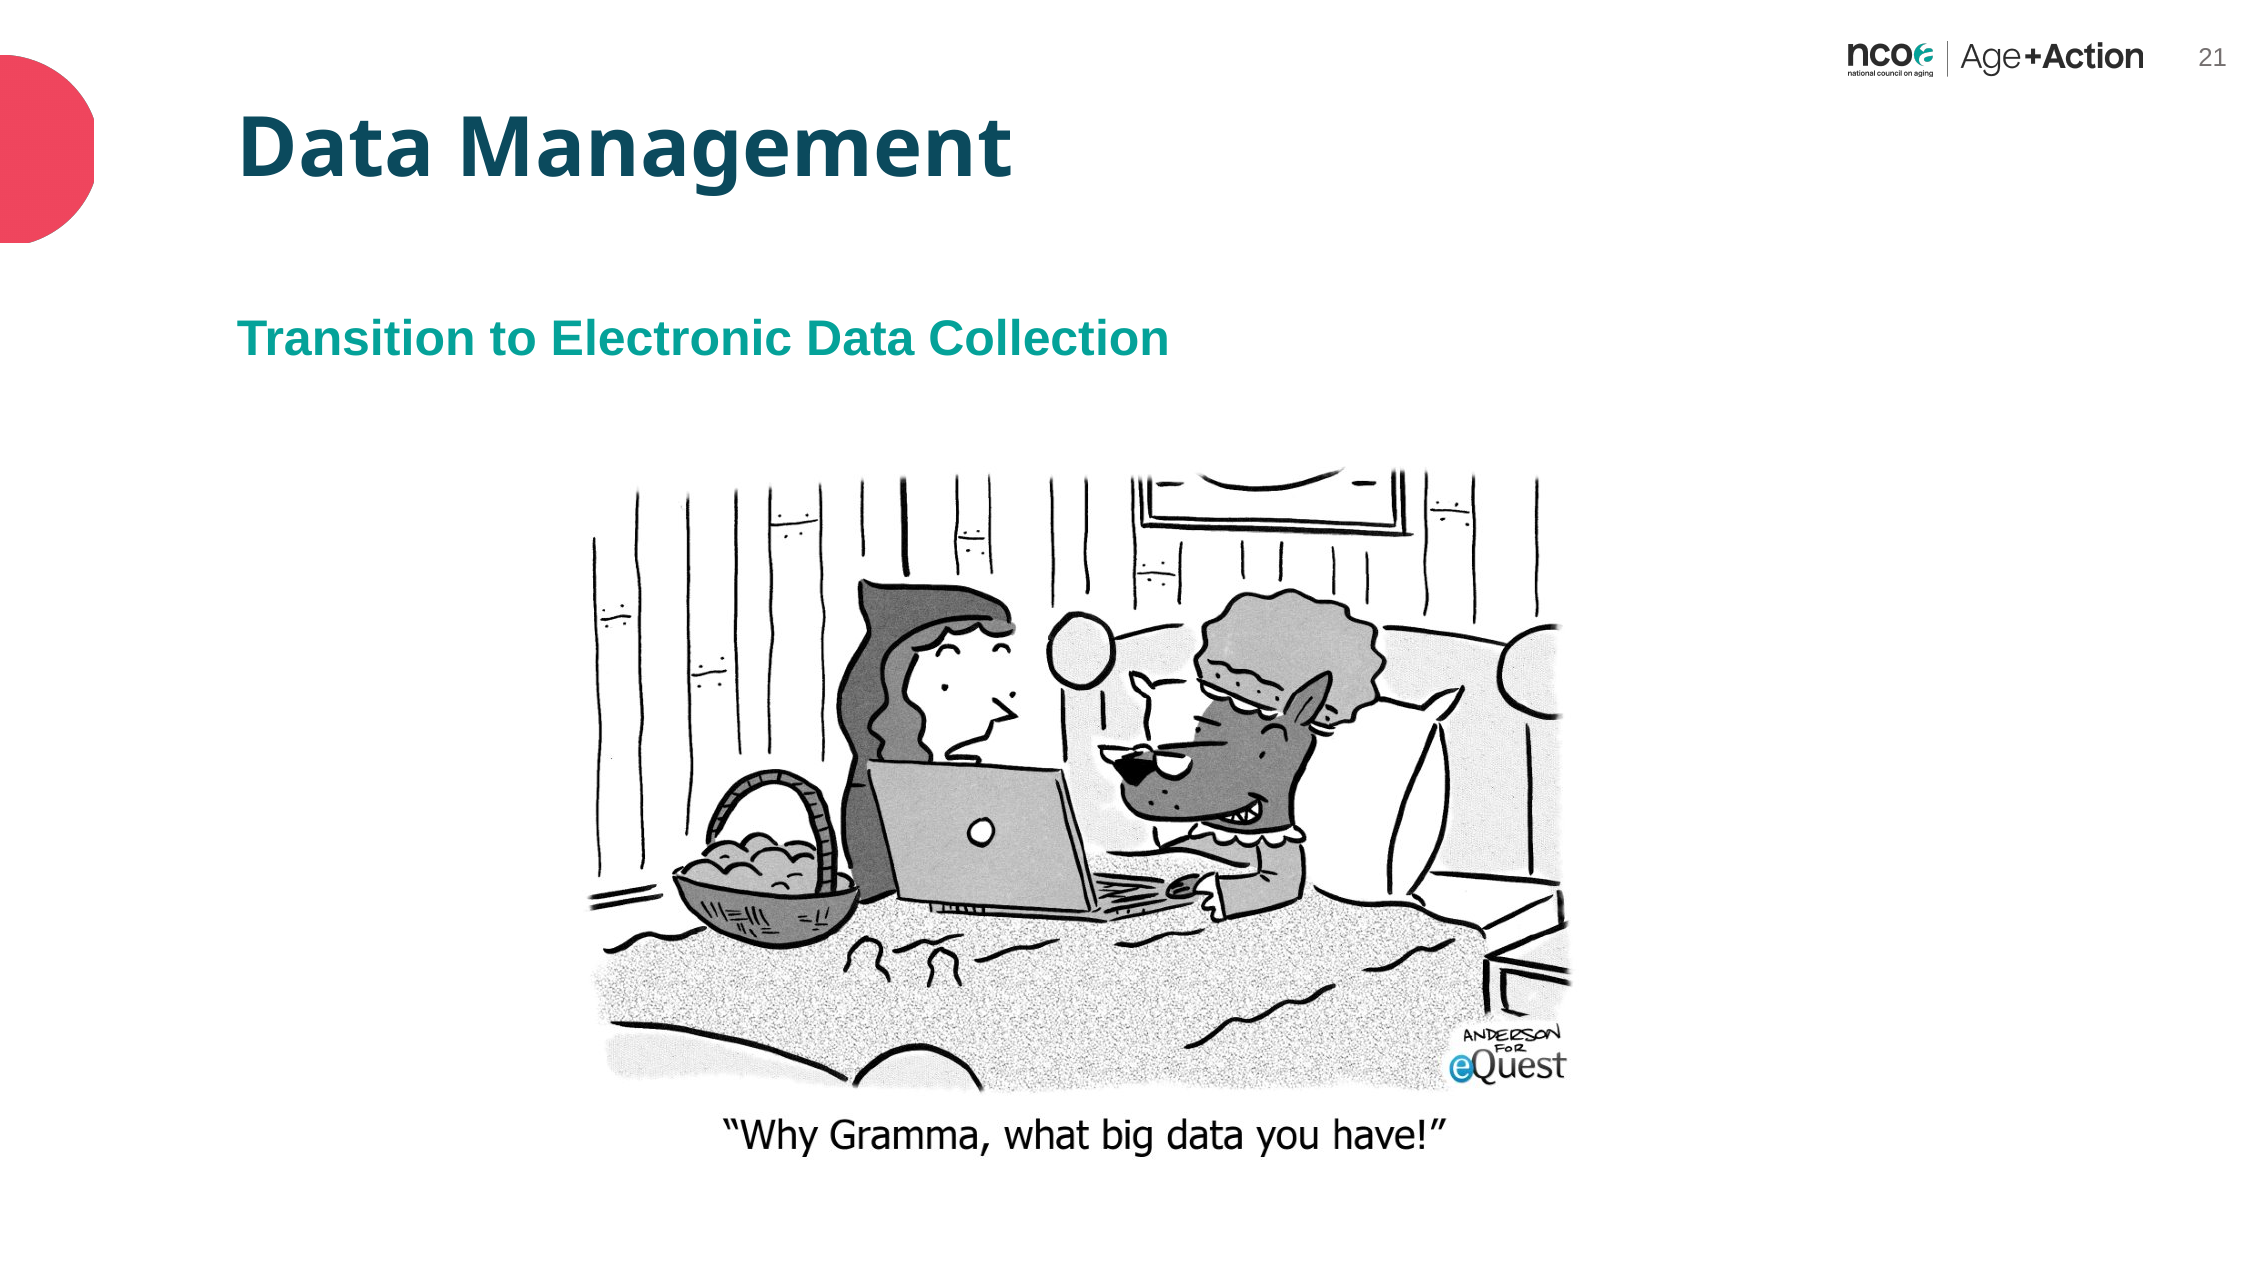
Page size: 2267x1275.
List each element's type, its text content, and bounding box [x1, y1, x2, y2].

picture [0, 55, 94, 243]
picture [1848, 41, 2143, 77]
picture [574, 450, 1594, 1177]
list Data Management [221, 55, 1722, 244]
list Transition to Electronic Data Collection [221, 304, 1722, 430]
